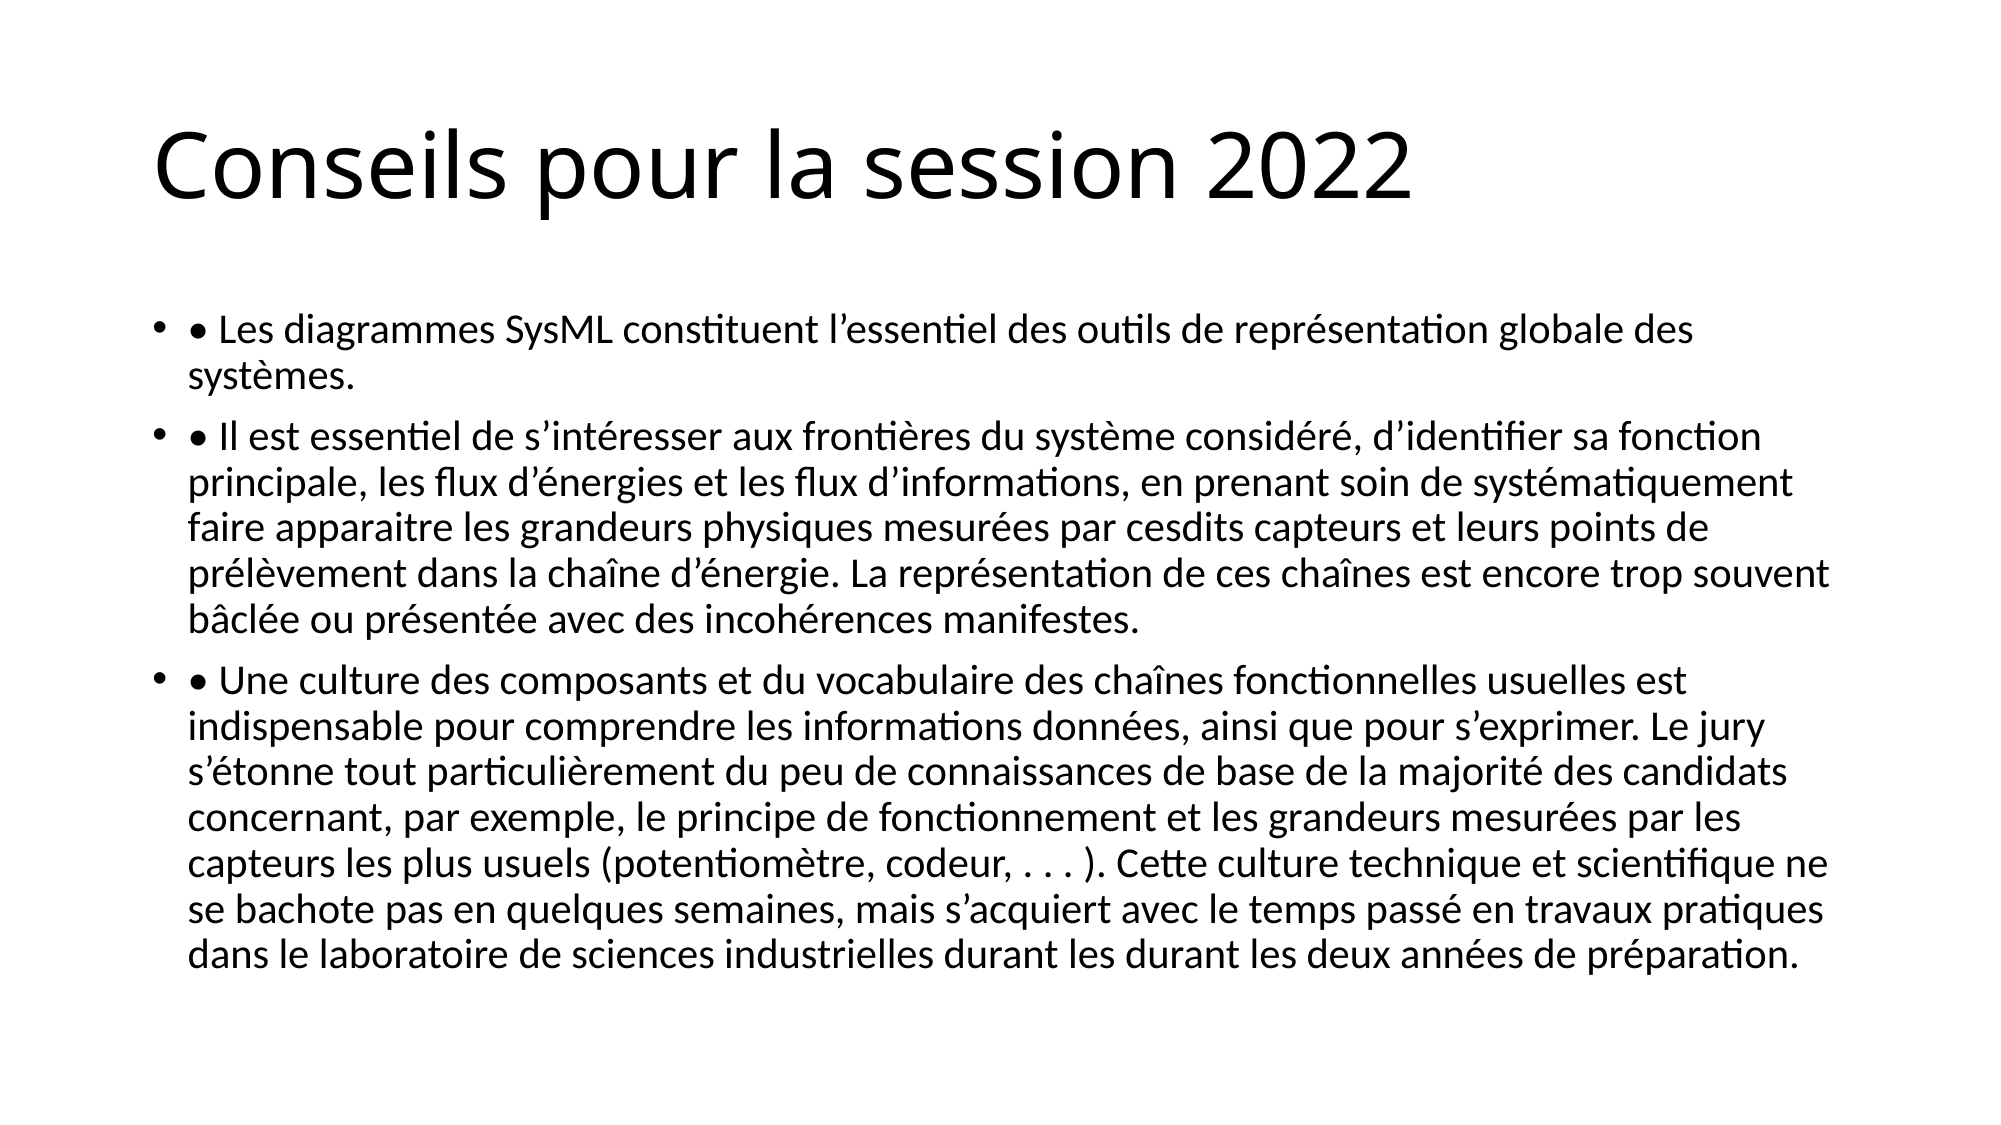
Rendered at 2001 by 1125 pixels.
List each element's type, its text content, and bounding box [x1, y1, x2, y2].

title Conseils pour la session 2022 [137, 59, 1863, 278]
list • Les diagrammes SysML constituent l’essentiel des outils de représentation globale des systèmes. • Il est essentiel de s’intéresser aux frontières du système considéré, d’identifier sa fonction principale, les flux d’énergies et les flux d’informations, en prenant soin de systématiquement faire apparaitre les grandeurs physiques mesurées par cesdits capteurs et leurs points de prélèvement dans la chaîne d’énergie. La représentation de ces chaînes est encore trop souvent bâclée ou présentée avec des incohérences manifestes. • Une culture des composants et du vocabulaire des chaînes fonctionnelles usuelles est indispensable pour comprendre les informations données, ainsi que pour s’exprimer. Le jury s’étonne tout particulièrement du peu de connaissances de base de la majorité des candidats concernant, par exemple, le principe de fonctionnement et les grandeurs mesurées par les capteurs les plus usuels (potentiomètre, codeur, . . . ). Cette culture technique et scientifique ne se bachote pas en quelques semaines, mais s’acquiert avec le temps passé en travaux pratiques dans le laboratoire de sciences industrielles durant les durant les deux années de préparation. [137, 299, 1863, 1014]
